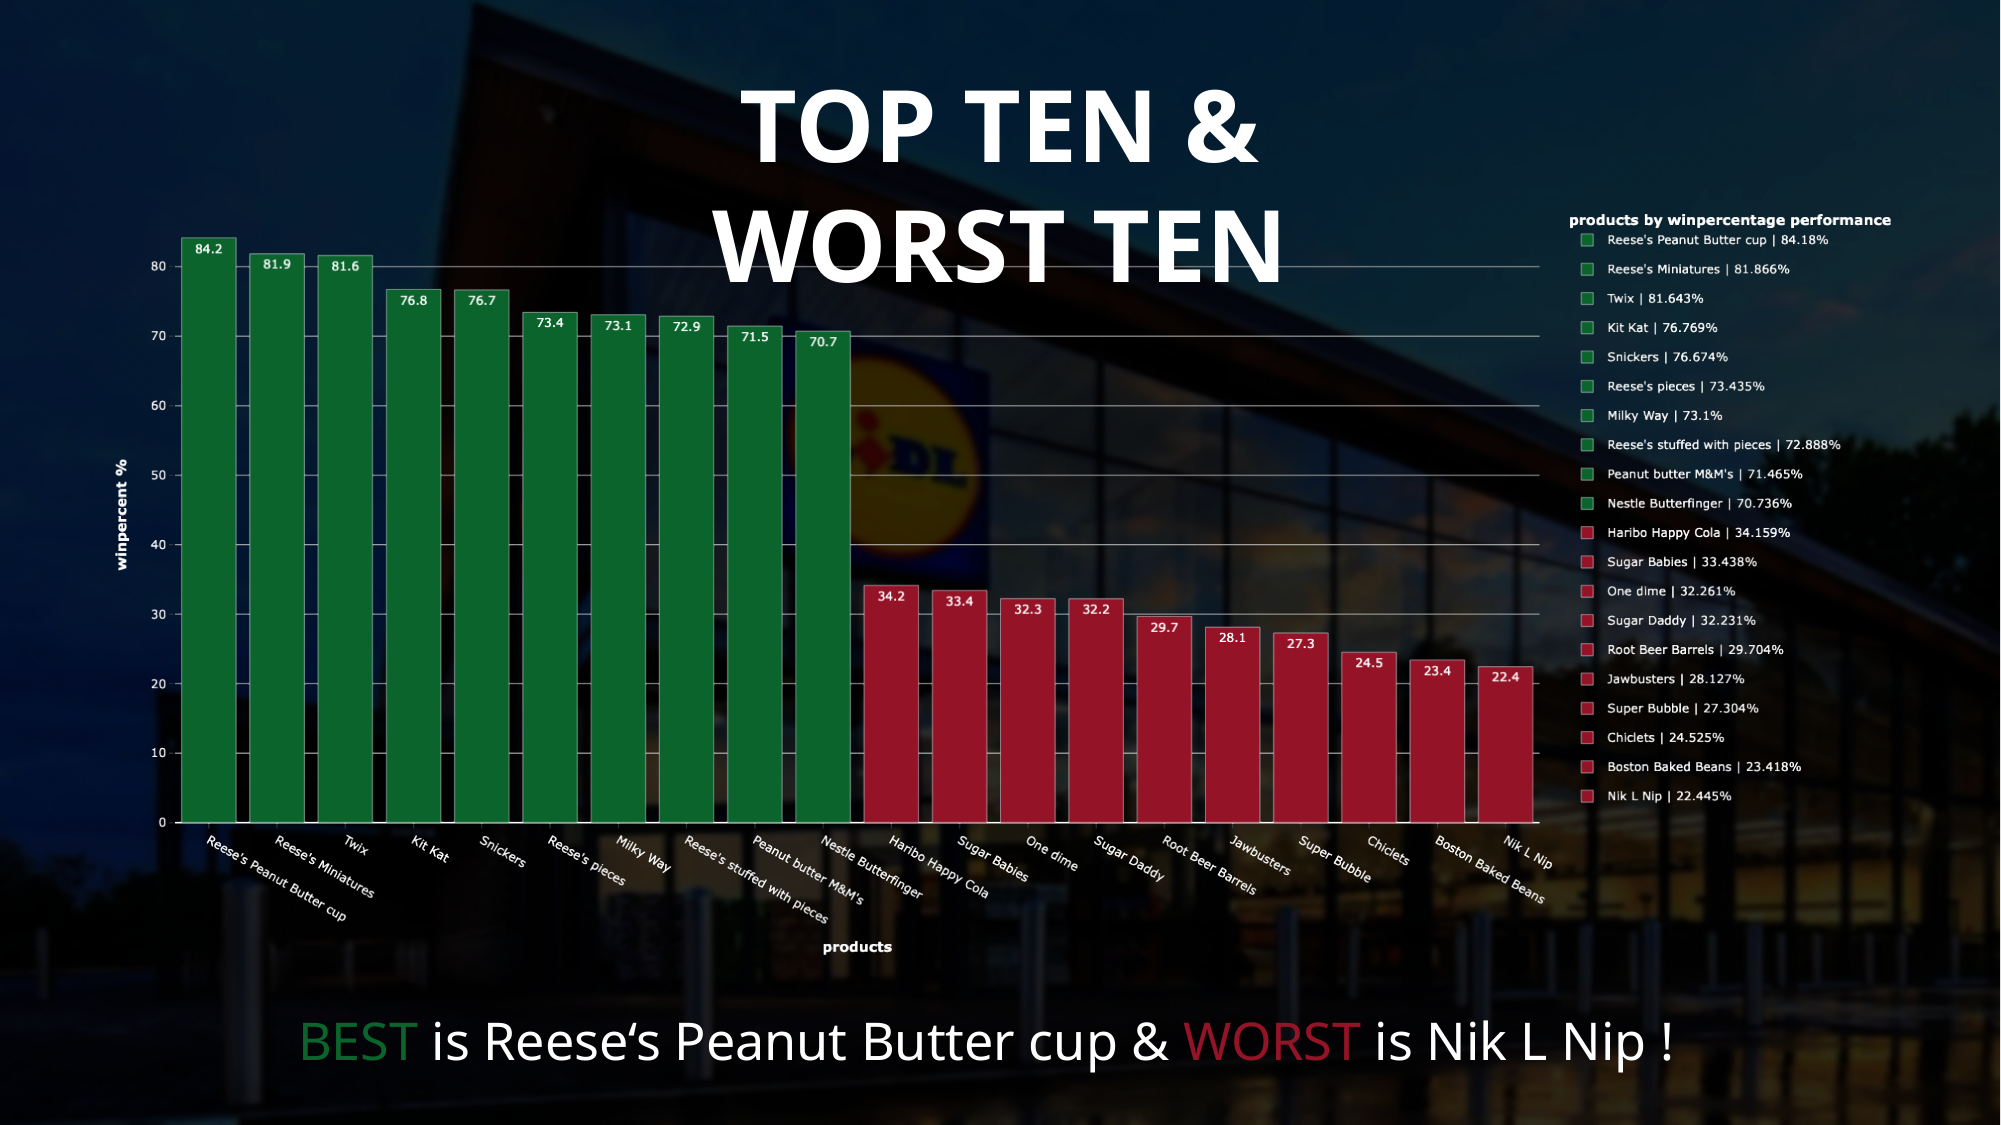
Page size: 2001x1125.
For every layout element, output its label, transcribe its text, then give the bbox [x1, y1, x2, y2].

text_box TOP TEN & WORST TEN [579, 55, 1420, 106]
text_box BEST is Reese‘s Peanut Butter cup & WORST is Nik L Nip ! [0, 1001, 1973, 1124]
picture [94, 106, 1906, 964]
text_box [0, 0, 2000, 1125]
